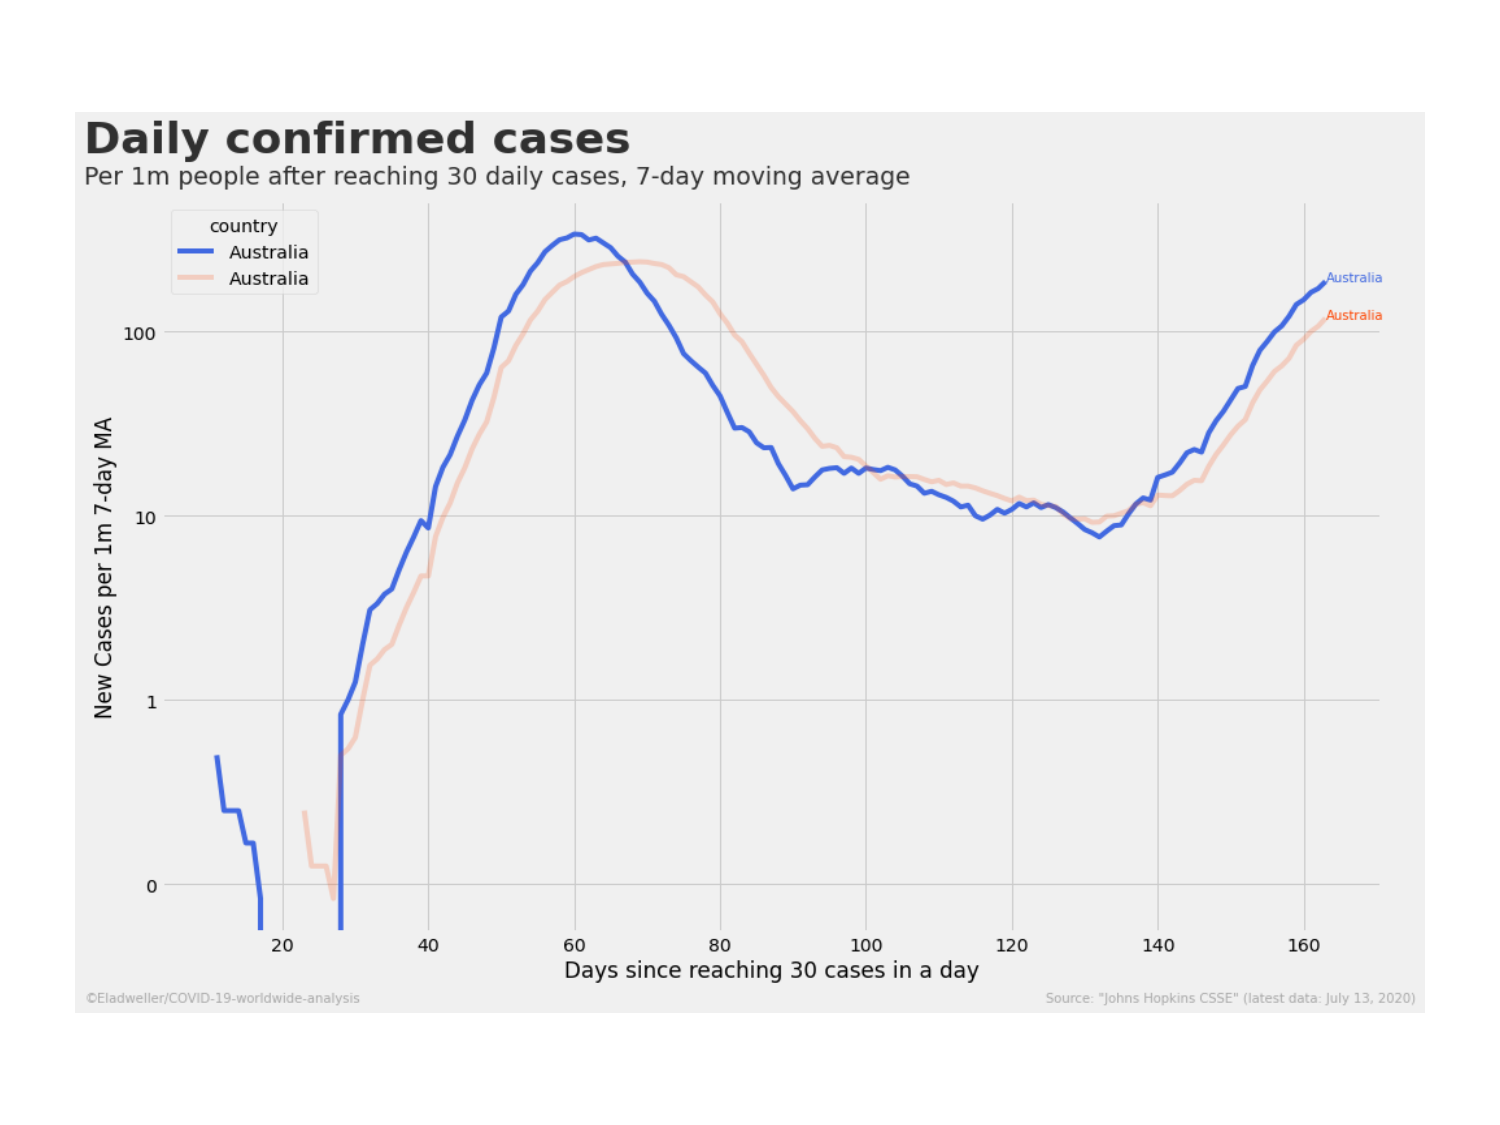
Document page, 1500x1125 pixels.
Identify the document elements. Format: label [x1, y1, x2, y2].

picture [74, 112, 1426, 1013]
